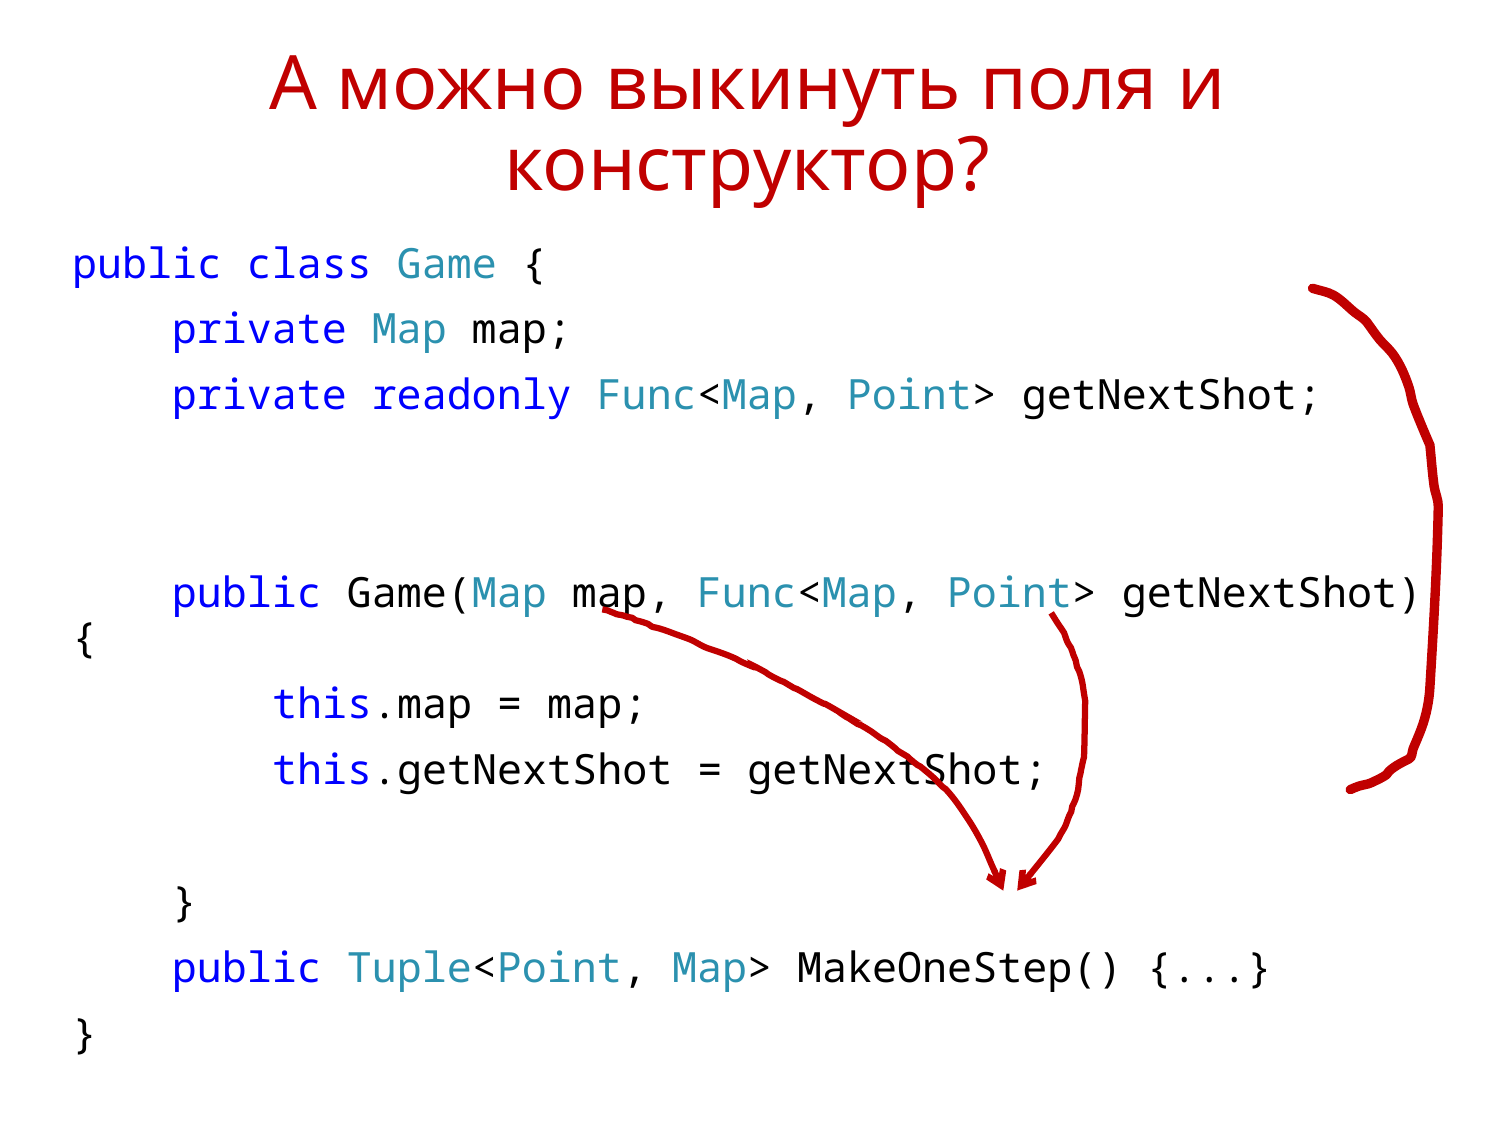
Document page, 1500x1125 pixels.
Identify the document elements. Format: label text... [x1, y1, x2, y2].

text_box [1311, 287, 1440, 791]
text_box [602, 608, 1005, 891]
text_box [1017, 612, 1087, 891]
title А можно выкинуть поля и конструктор? [56, 17, 1439, 234]
list public class Game { private Map map; private readonly Func<Map, Point> getNextShot; public Game(Map map, Func<Map, Point> getNextShot) { this.map = map; this.getNextShot = getNextShot; } public Tuple<Point, Map> MakeOneStep() {...} } [56, 234, 1439, 1125]
